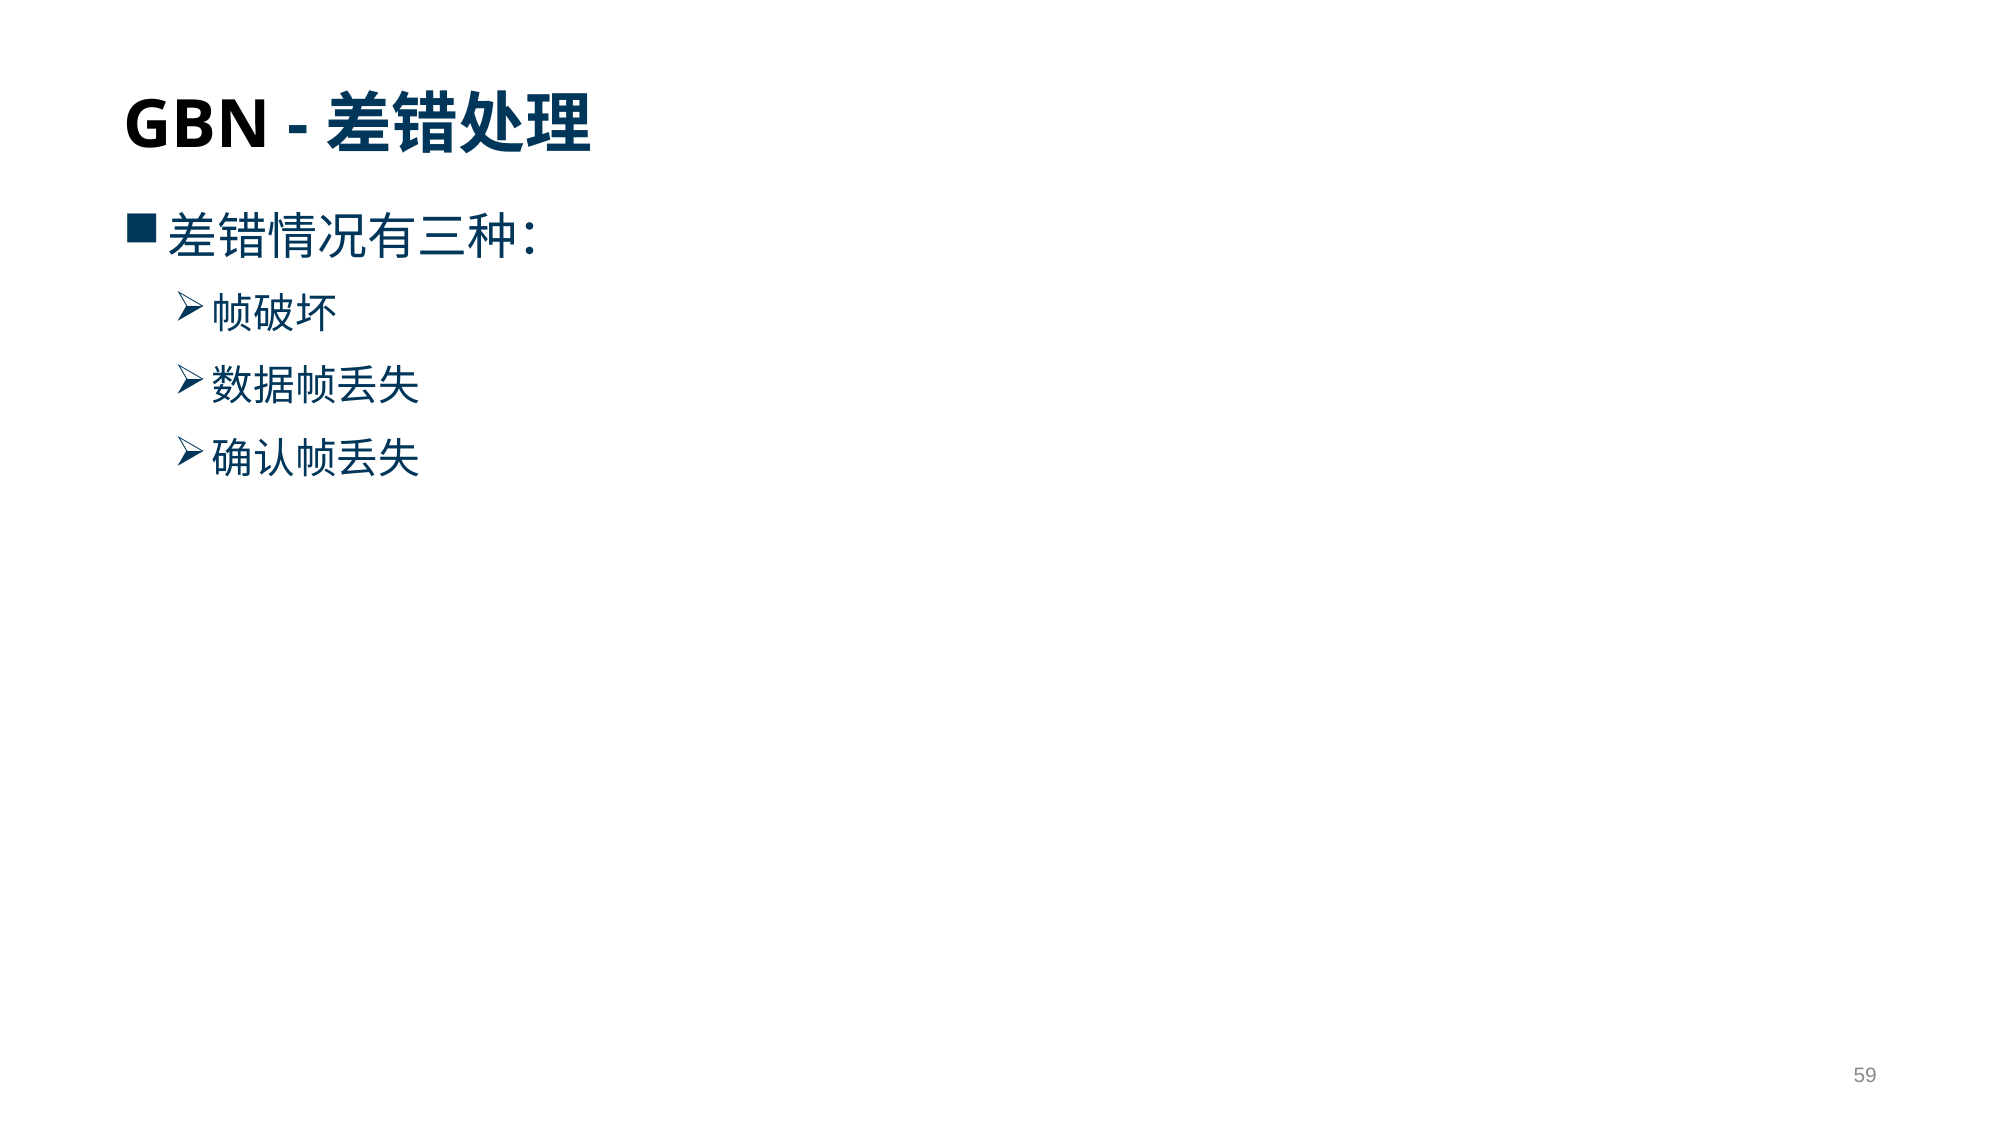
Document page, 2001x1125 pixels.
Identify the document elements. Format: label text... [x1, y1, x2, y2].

title GBN -差错处理 [108, 21, 1890, 169]
list 差错情况有三种： 帧破坏 数据帧丢失 确认帧丢失 [108, 184, 1890, 1007]
slide_number 59 [1759, 1051, 1892, 1097]
